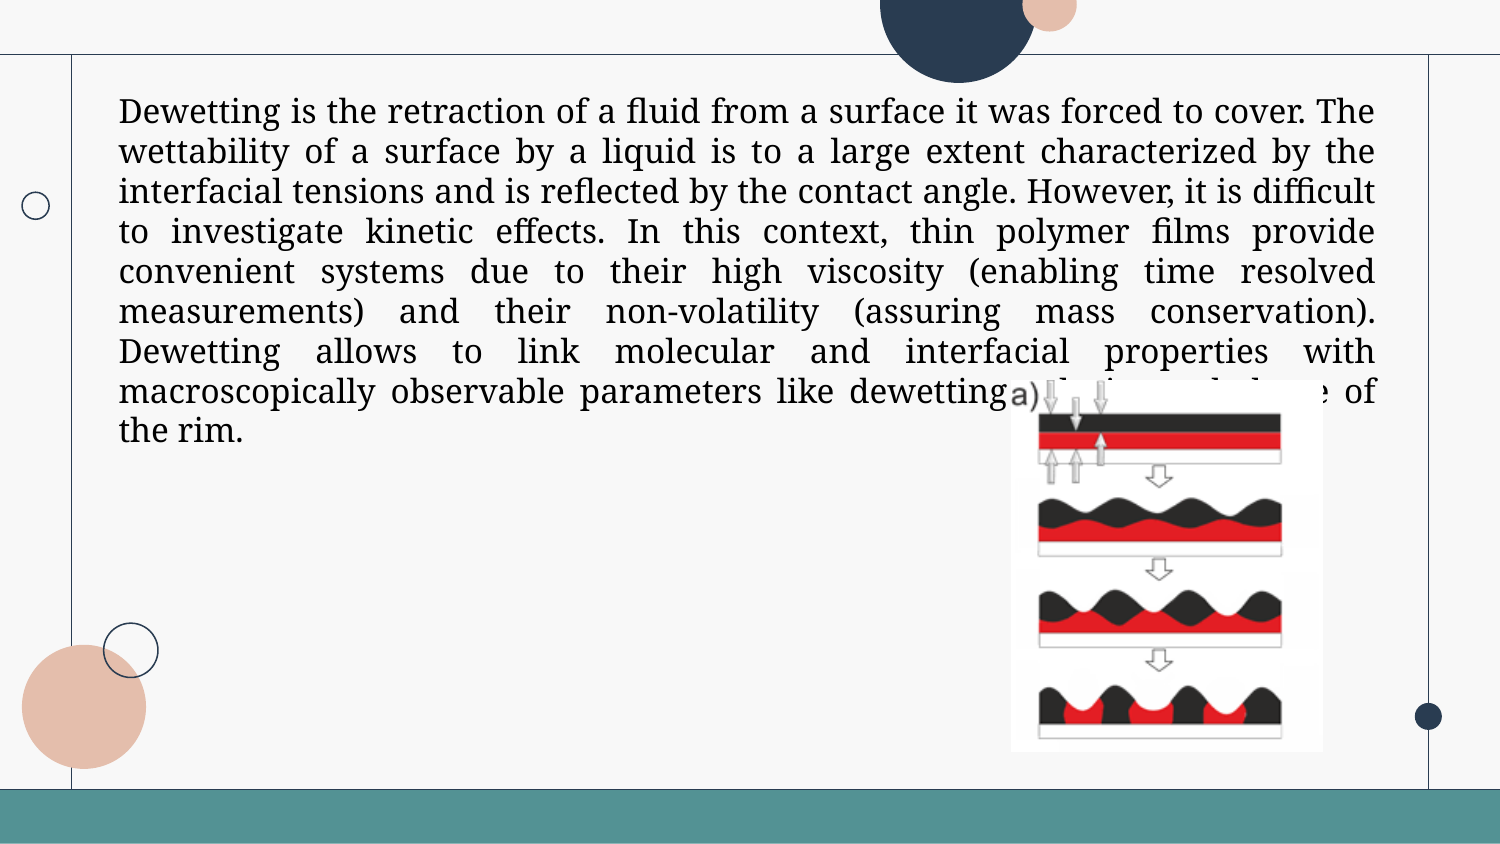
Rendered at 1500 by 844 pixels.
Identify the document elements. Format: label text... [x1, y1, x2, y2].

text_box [21, 622, 159, 770]
text_box Dewetting is the retraction of a fluid from a surface it was forced to cover. The wettability of a surface by a liquid is to a large extent characterized by the interfacial tensions and is reflected by the contact angle. However, it is difficult to investigate kinetic effects. In this context, thin polymer films provide convenient systems due to their high viscosity (enabling time resolved measurements) and their non-volatility (assuring mass conservation). Dewetting allows to link molecular and interfacial properties with macroscopically observable parameters like dewetting velocity and shape of the rim. [103, 82, 1393, 457]
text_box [879, 0, 1077, 84]
picture [1010, 380, 1323, 752]
